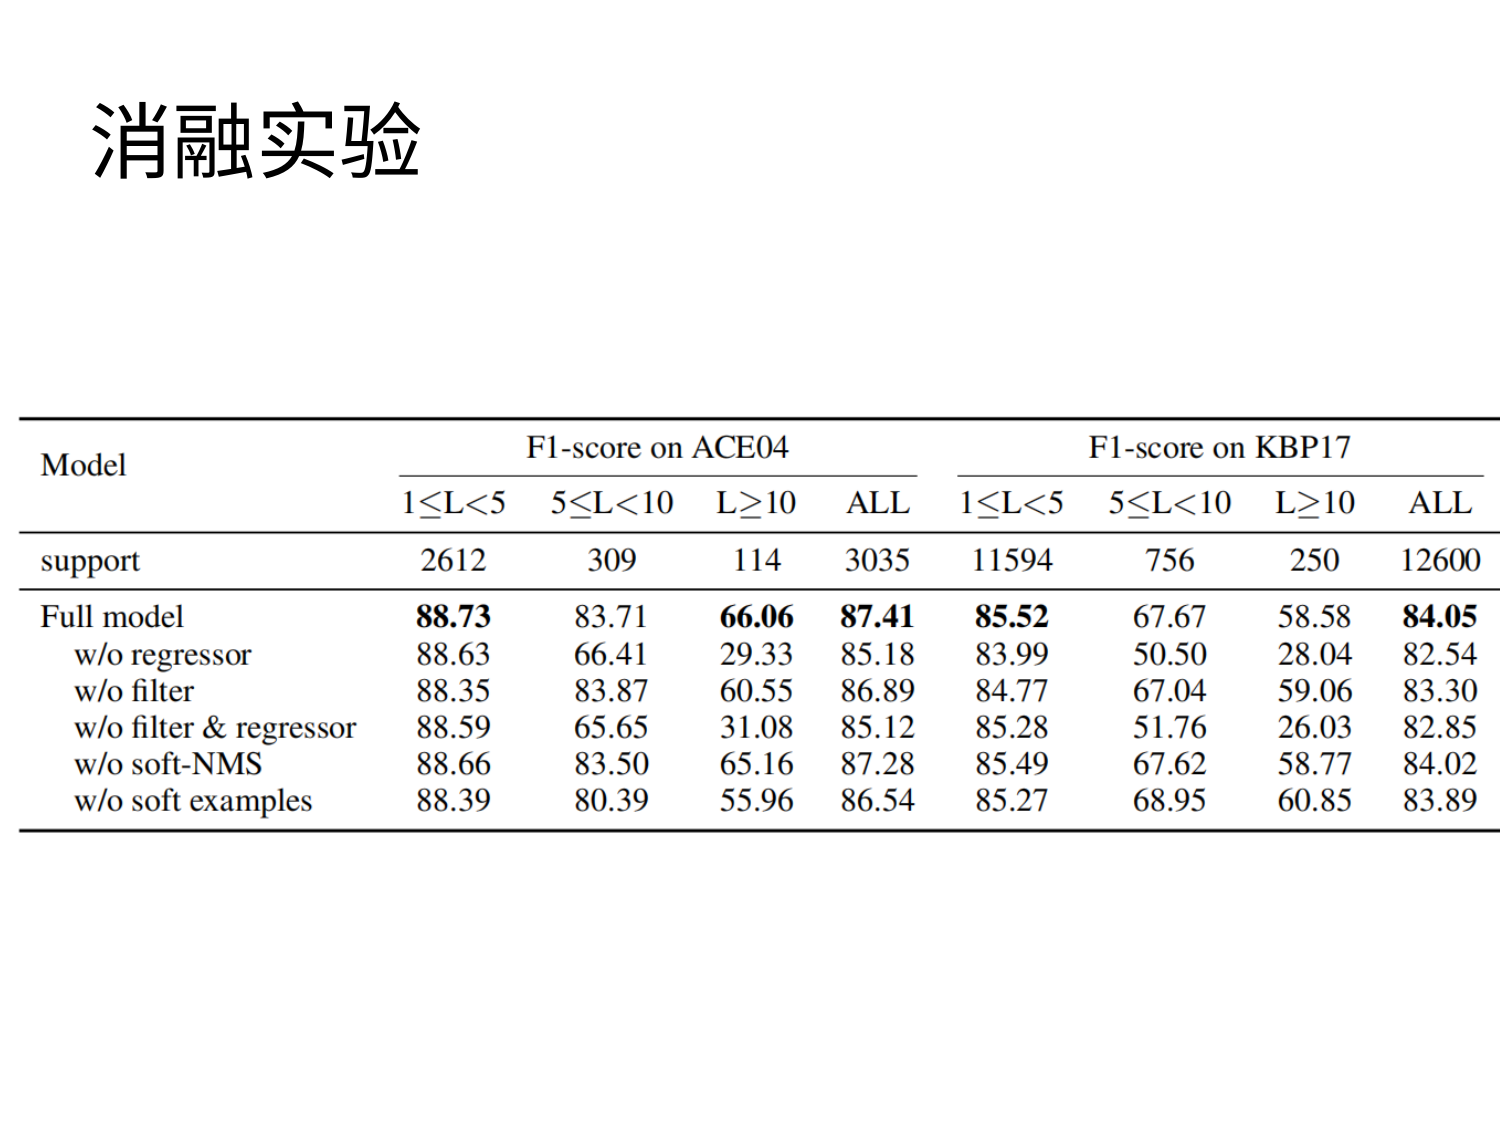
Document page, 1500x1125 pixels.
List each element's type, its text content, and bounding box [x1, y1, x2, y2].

title 消融实验 [74, 44, 1426, 233]
picture [0, 397, 1500, 844]
